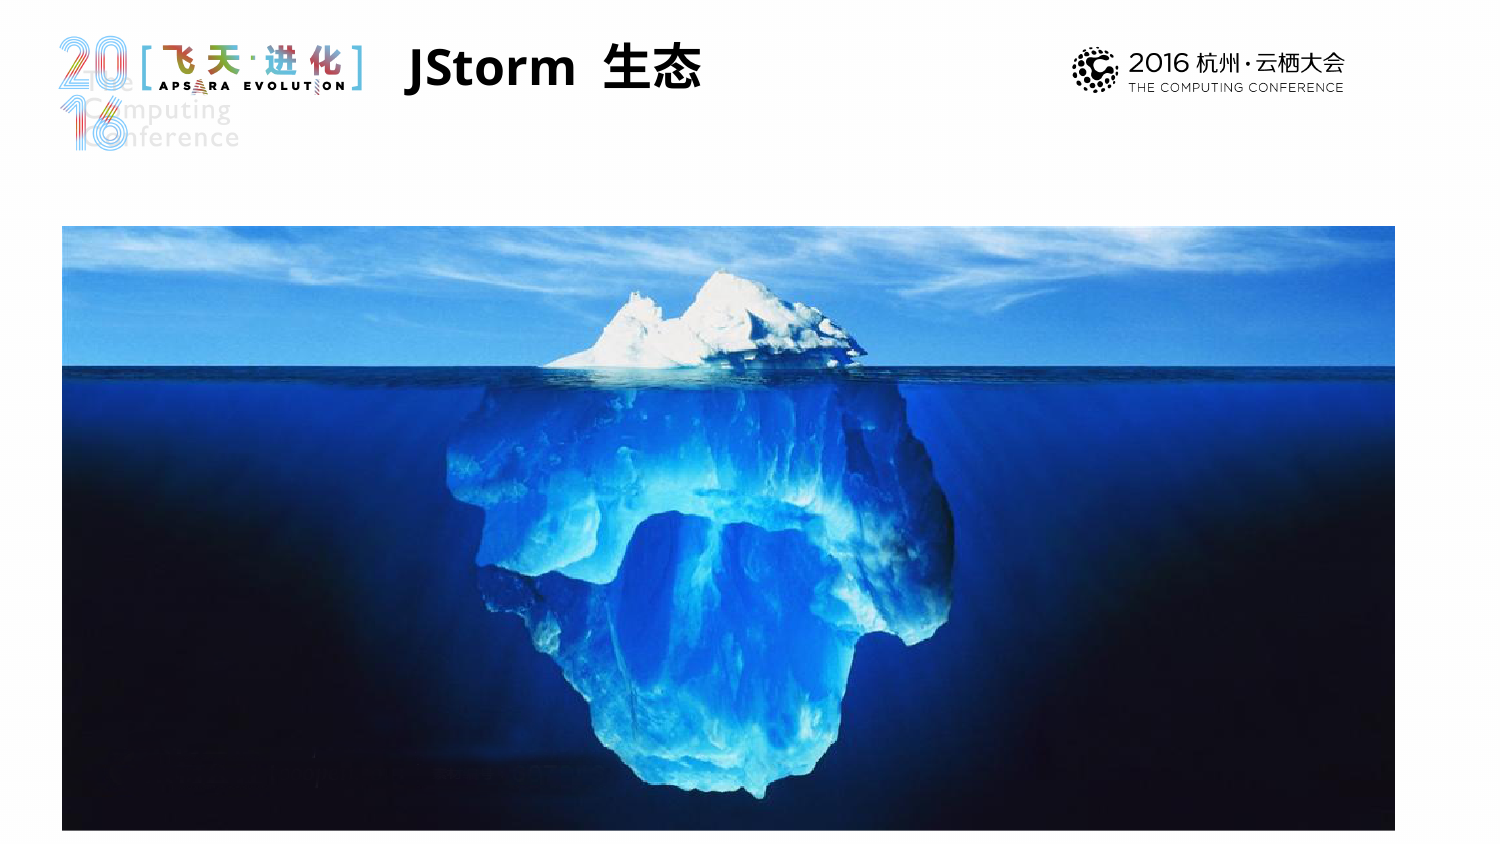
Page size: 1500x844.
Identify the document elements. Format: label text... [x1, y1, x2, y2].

picture [0, 0, 1500, 844]
title JStorm 生态 [393, 26, 1500, 105]
